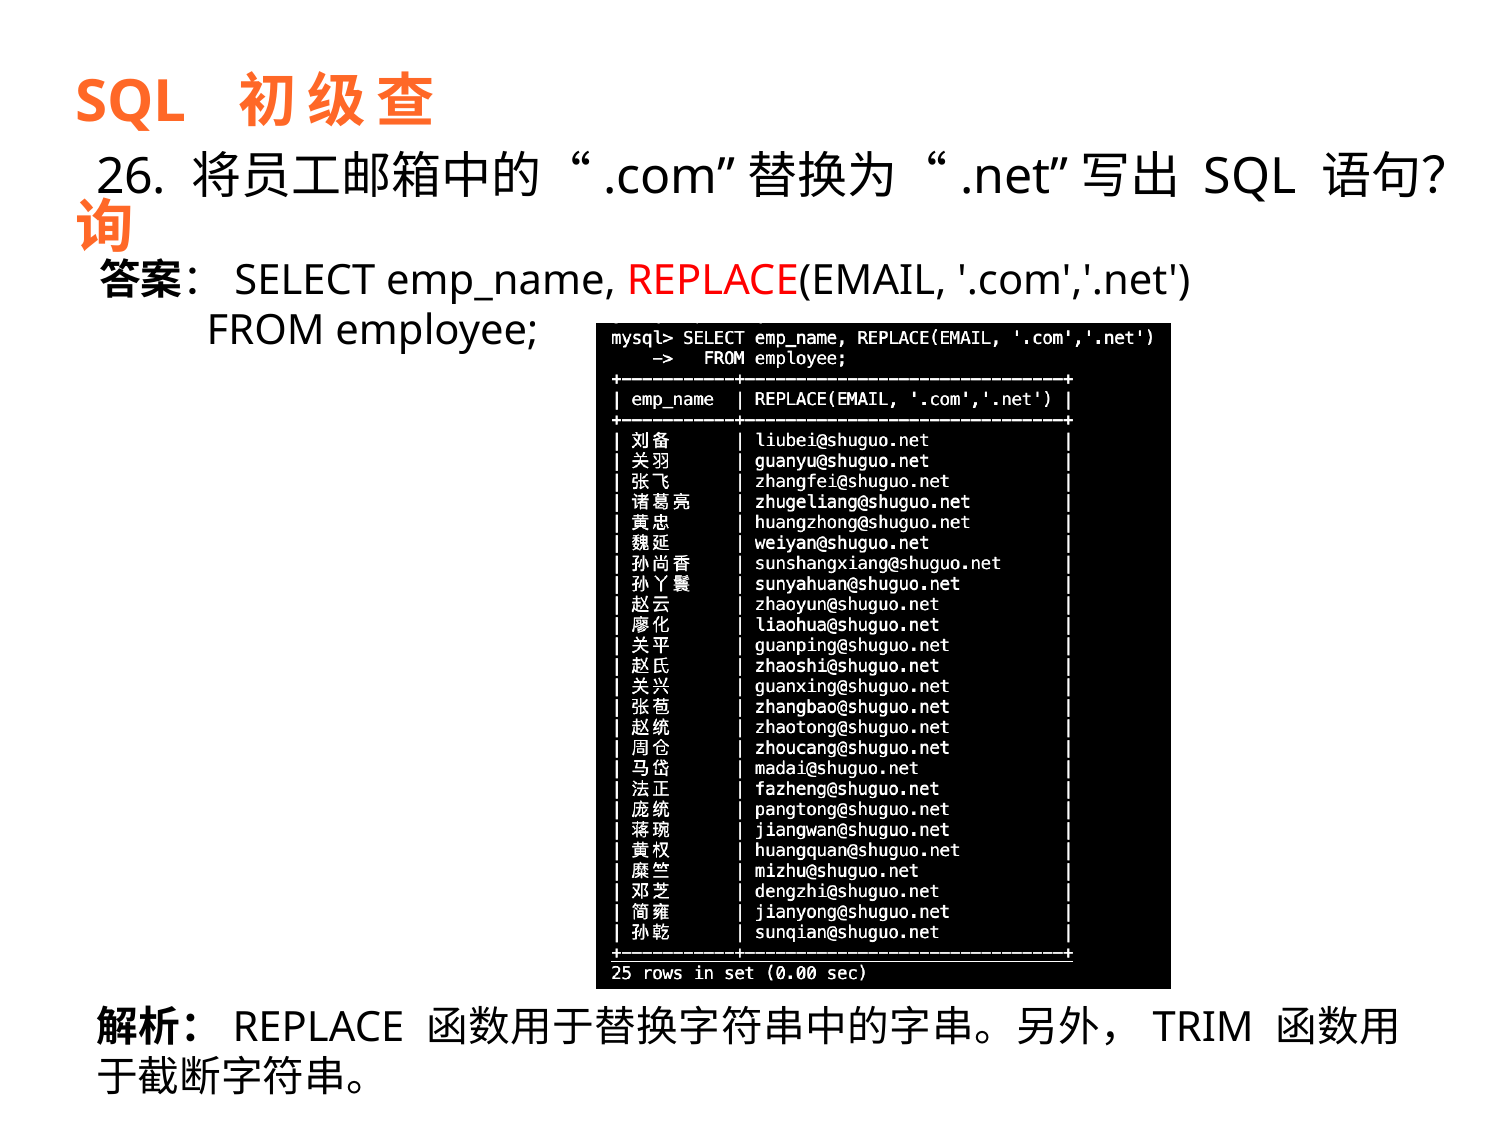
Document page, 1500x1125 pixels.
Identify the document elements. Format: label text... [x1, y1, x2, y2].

picture [596, 322, 1171, 990]
text_box 26. 将员工邮箱中的“.com”替换为“.net”写出 SQL 语句？ [81, 135, 1500, 211]
text_box SQL 初级查询 [60, 0, 451, 141]
text_box 解析：REPLACE 函数用于替换字符串中的字串。另外，TRIM 函数用于截断字符串。 [81, 992, 1417, 1108]
text_box 答案：SELECT emp_name, REPLACE(EMAIL, '.com','.net') FROM employee; [84, 245, 1440, 361]
